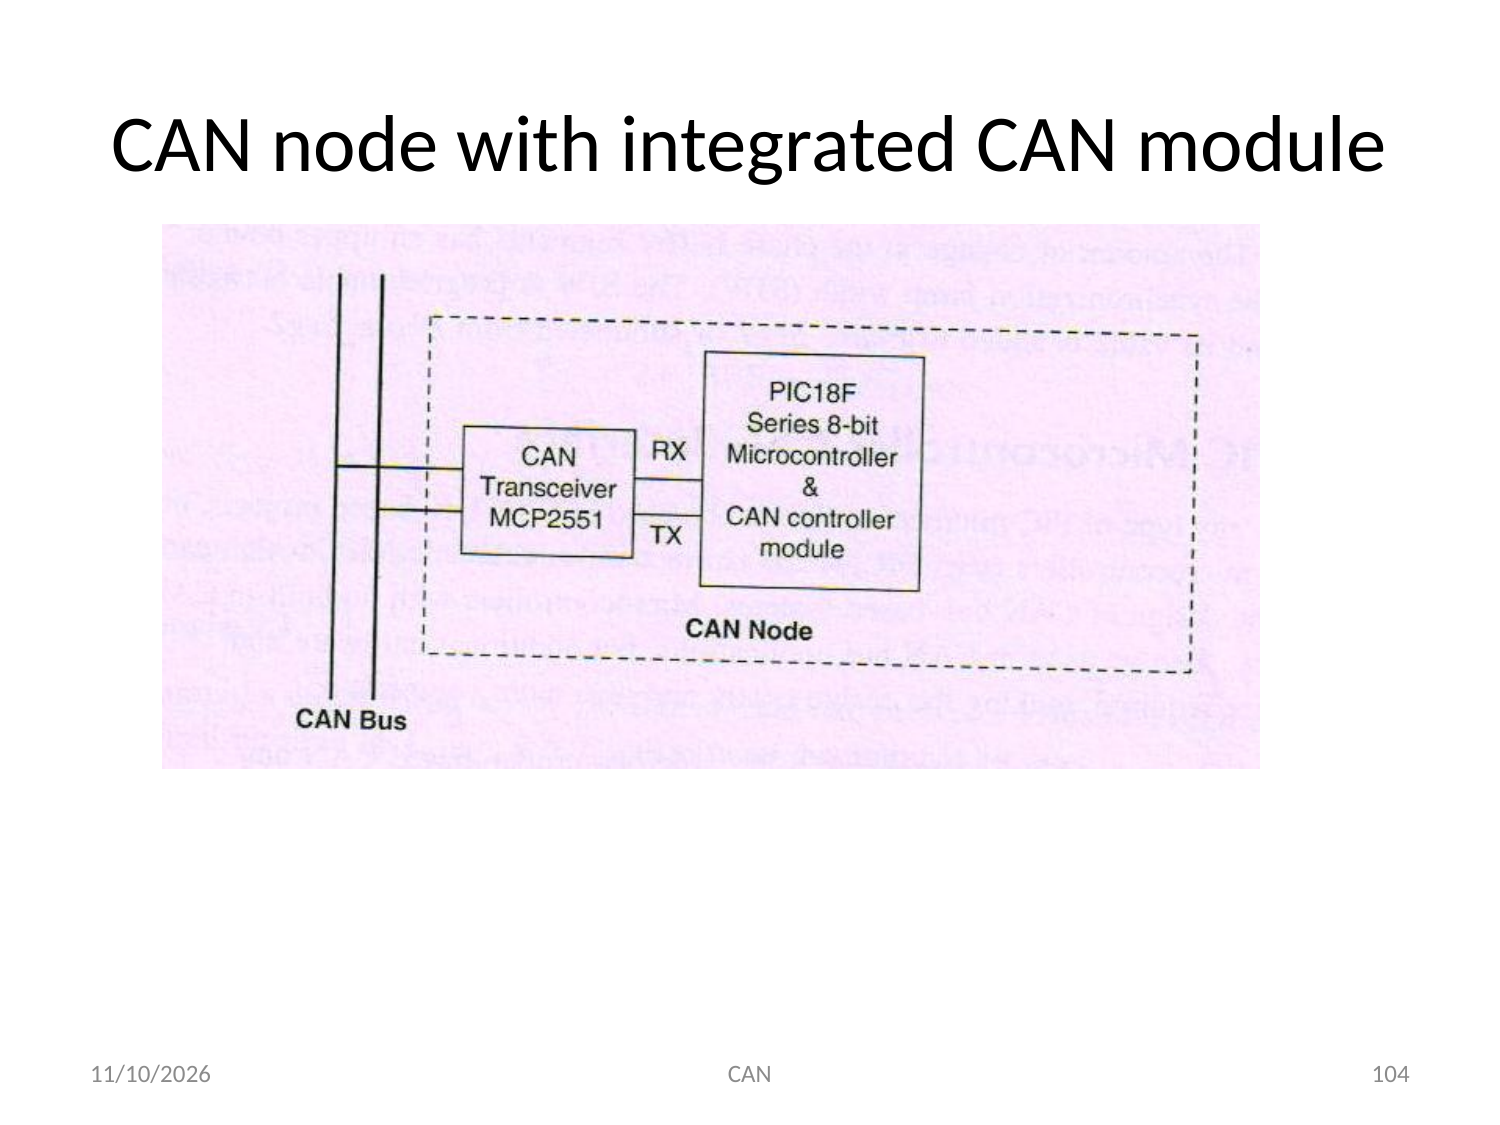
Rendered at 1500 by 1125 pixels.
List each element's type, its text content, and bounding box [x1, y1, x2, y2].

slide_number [75, 1042, 425, 1103]
footer CAN [512, 1042, 988, 1103]
title CAN node with integrated CAN module [75, 45, 1425, 233]
slide_number 104 [1074, 1042, 1425, 1103]
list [162, 224, 1260, 769]
